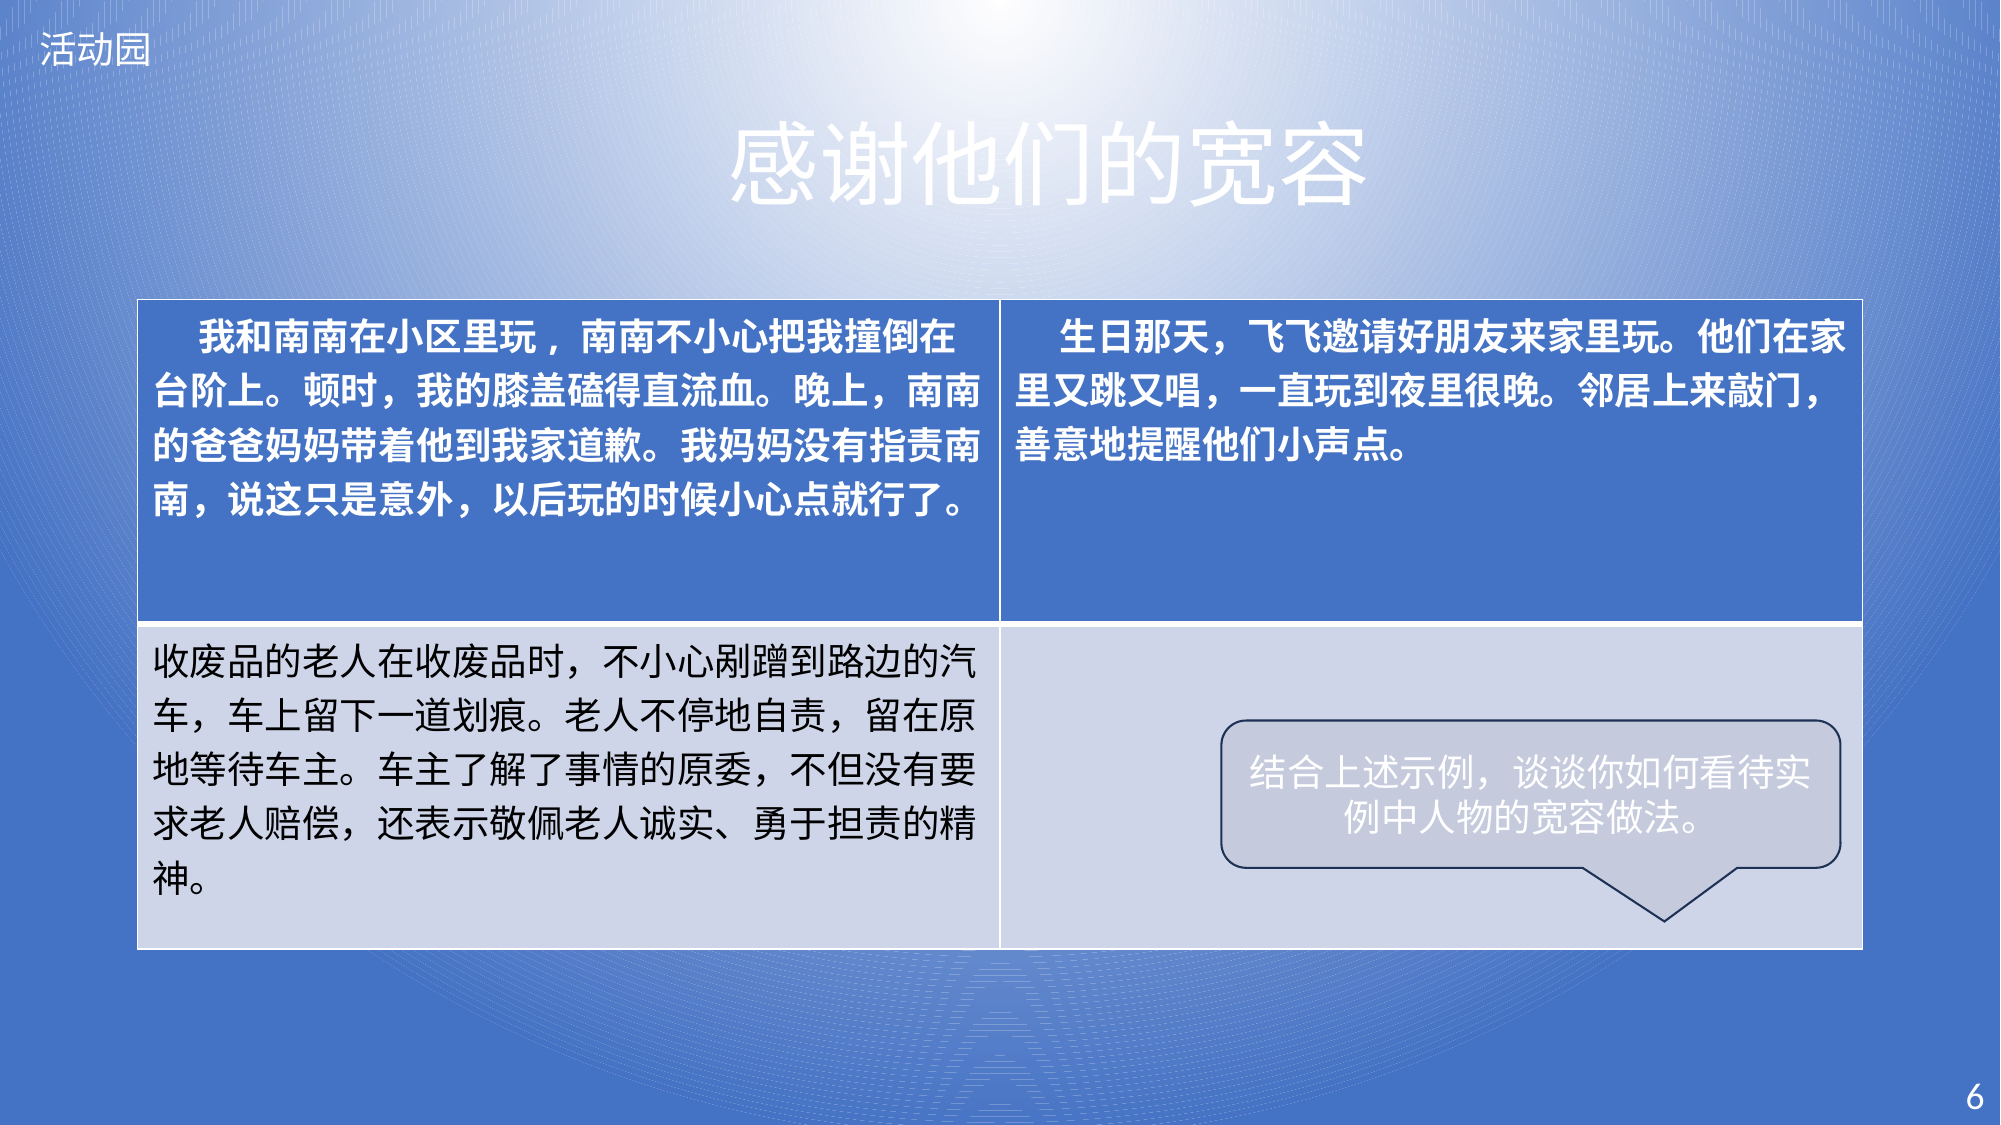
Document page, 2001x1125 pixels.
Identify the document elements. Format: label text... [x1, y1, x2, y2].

table_header 我和南南在小区里玩,南南不小心把我撞倒在台阶上。顿时，我的膝盖磕得直流血。晚上，南南的爸爸妈妈带着他到我家道歉。我妈妈没有指责南南，说这只是意外，以后玩的时候小心点就行了。 [138, 300, 999, 621]
table_cell 收废品的老人在收废品时，不小心剐蹭到路边的汽车，车上留下一道划痕。老人不停地自责，留在原地等待车主。车主了解了事情的原委，不但没有要求老人赔偿，还表示敬佩老人诚实、勇于担责的精神。 [138, 627, 999, 948]
table_cell [1001, 627, 1862, 948]
table_header 生日那天，飞飞邀请好朋友来家里玩。他们在家里又跳又唱，一直玩到夜里很晚。邻居上来敲门，善意地提醒他们小声点。 [1001, 300, 1862, 621]
text_box 6 [1950, 1064, 2000, 1125]
title 感谢他们的宽容 [137, 59, 1863, 278]
text_box 活动园 [24, 18, 167, 79]
text_box 结合上述示例，谈谈你如何看待实例中人物的宽容做法。 [1220, 719, 1842, 923]
